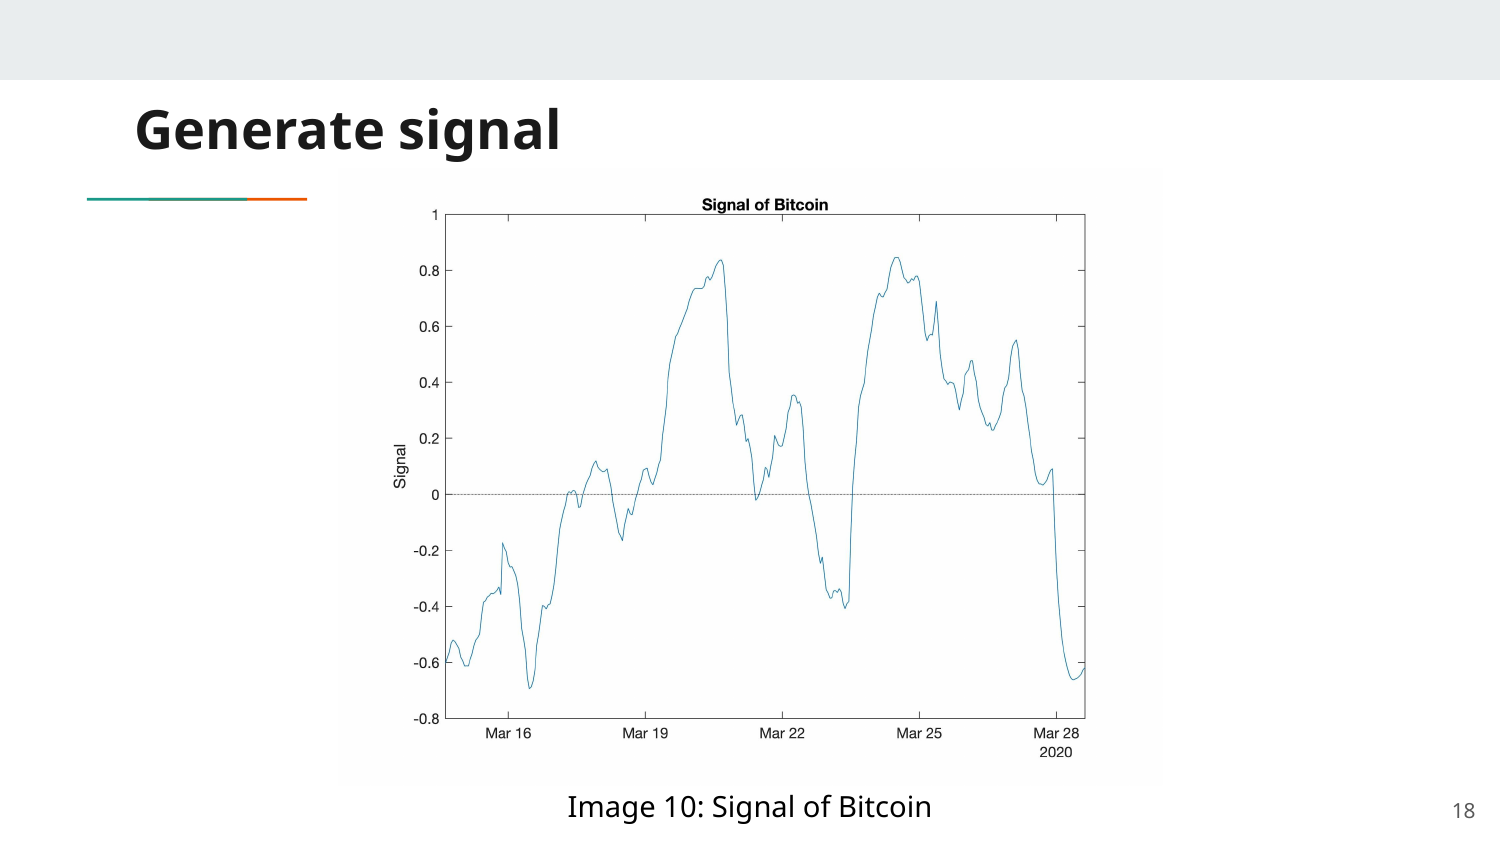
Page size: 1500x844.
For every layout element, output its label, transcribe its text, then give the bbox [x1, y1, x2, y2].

text_box Image 10: Signal of Bitcoin [347, 794, 1153, 823]
picture [338, 167, 1163, 786]
slide_number 18 [1400, 779, 1491, 844]
title Generate signal [119, 80, 1381, 169]
